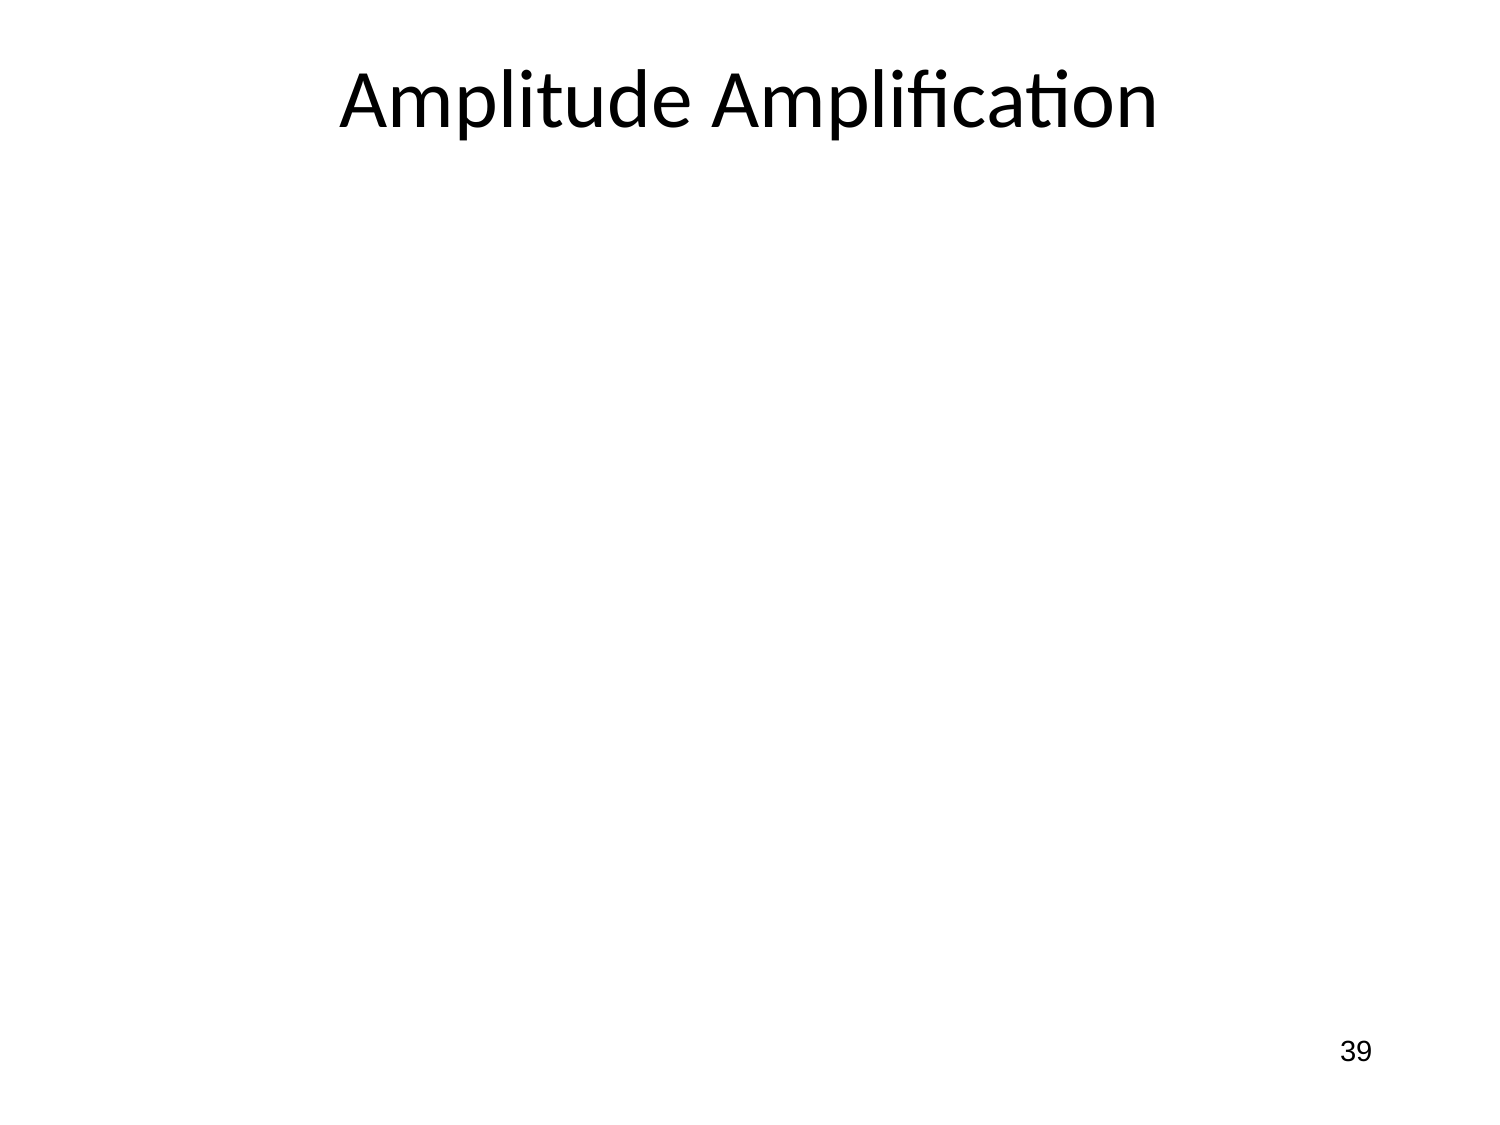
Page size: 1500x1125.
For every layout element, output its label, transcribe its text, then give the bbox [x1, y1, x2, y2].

slide_number 39 [1074, 1024, 1388, 1101]
title Amplitude Amplification [112, 37, 1388, 151]
